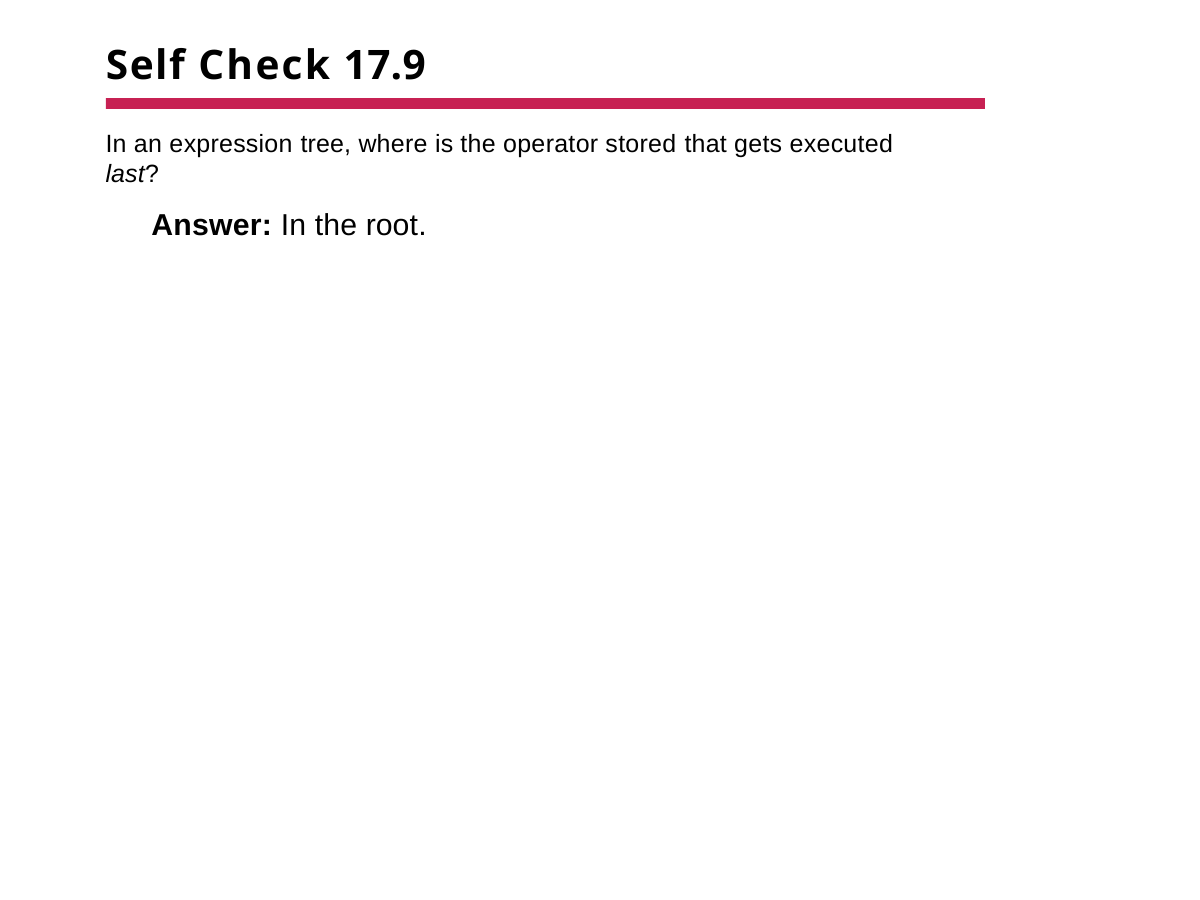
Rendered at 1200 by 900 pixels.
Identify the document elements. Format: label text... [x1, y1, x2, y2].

title Self Check 17.9 [103, 38, 1097, 190]
text_box In an expression tree, where is the operator stored that gets executed last? Answer: In the root. [103, 127, 954, 242]
